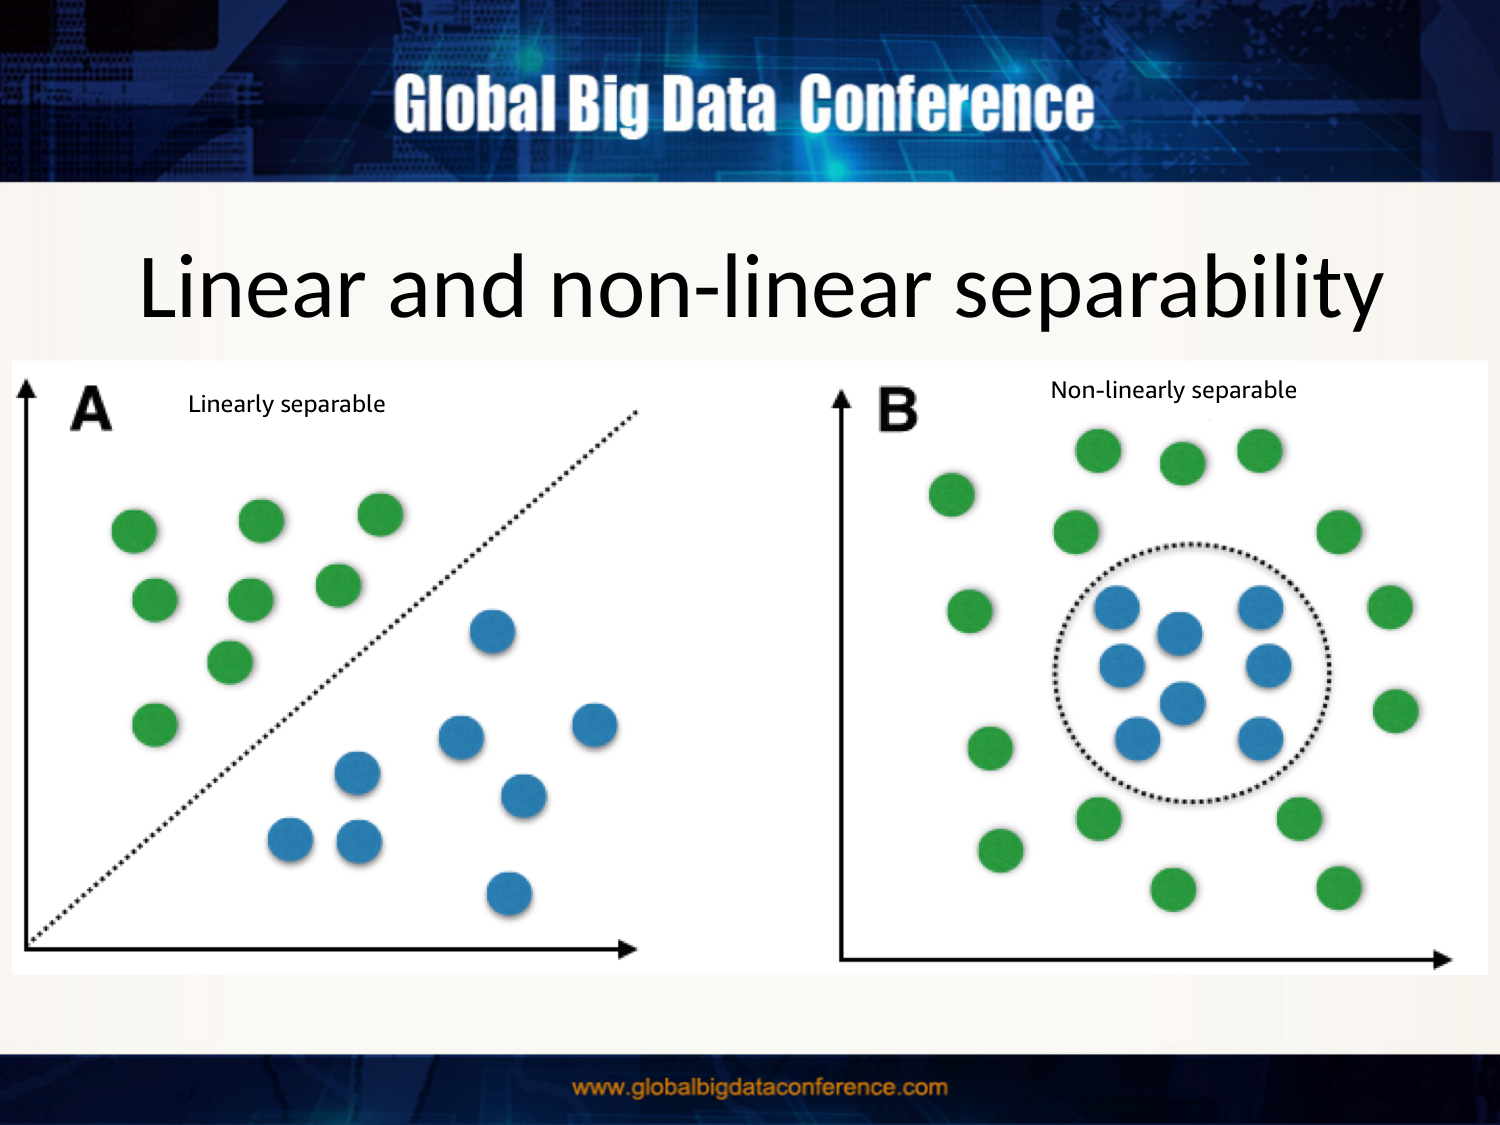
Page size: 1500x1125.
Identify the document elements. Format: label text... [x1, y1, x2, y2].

picture [0, 0, 1500, 1125]
title Linear and non-linear separability [87, 187, 1438, 358]
